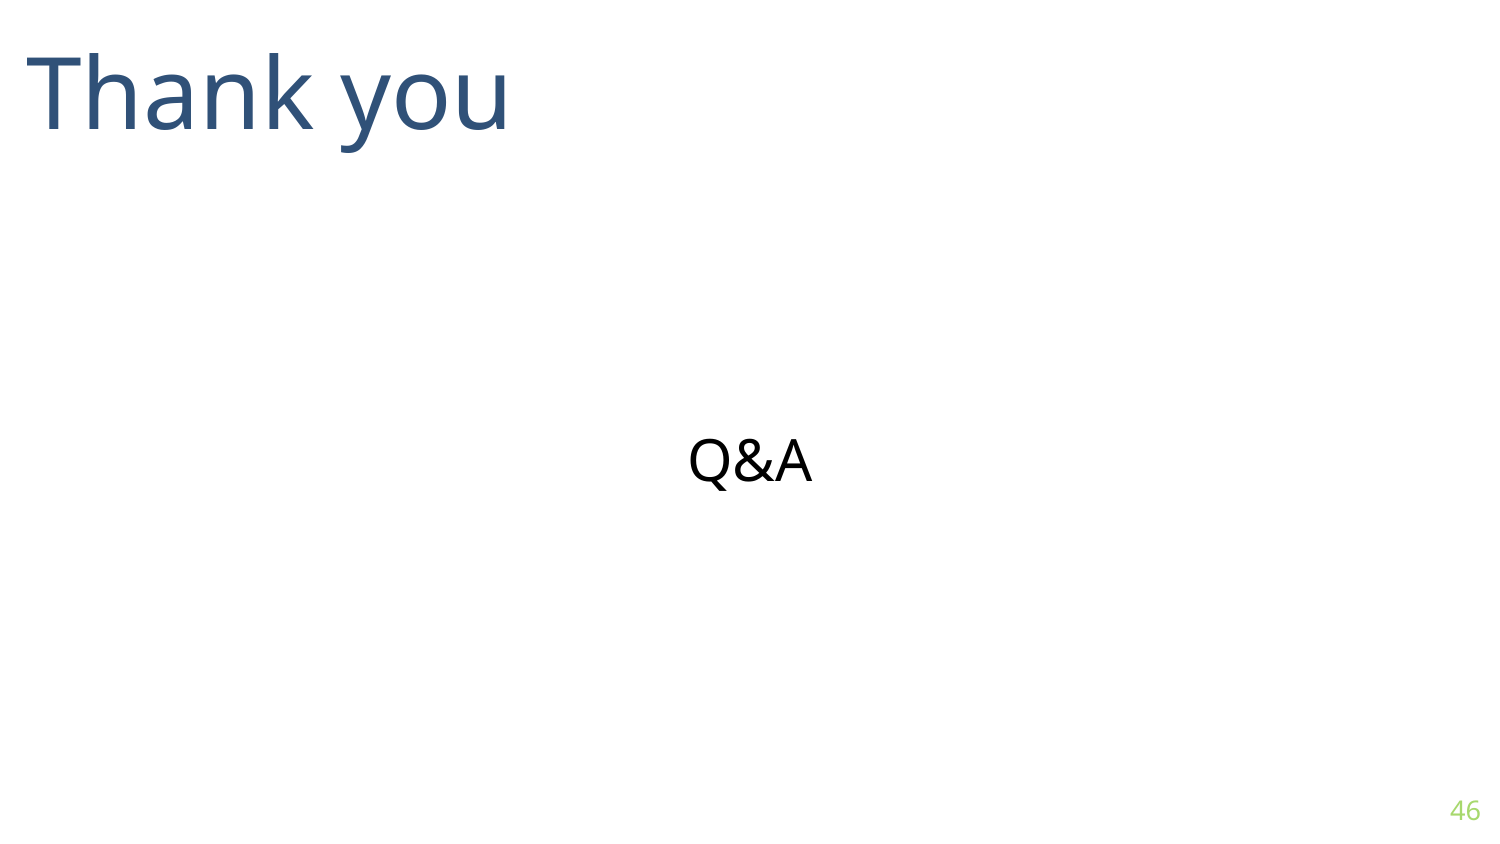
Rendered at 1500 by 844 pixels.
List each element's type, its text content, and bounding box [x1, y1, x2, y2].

slide_number 46 [1391, 779, 1482, 844]
text_box Q&A [197, 345, 1303, 498]
text_box Thank you [26, 8, 1207, 150]
